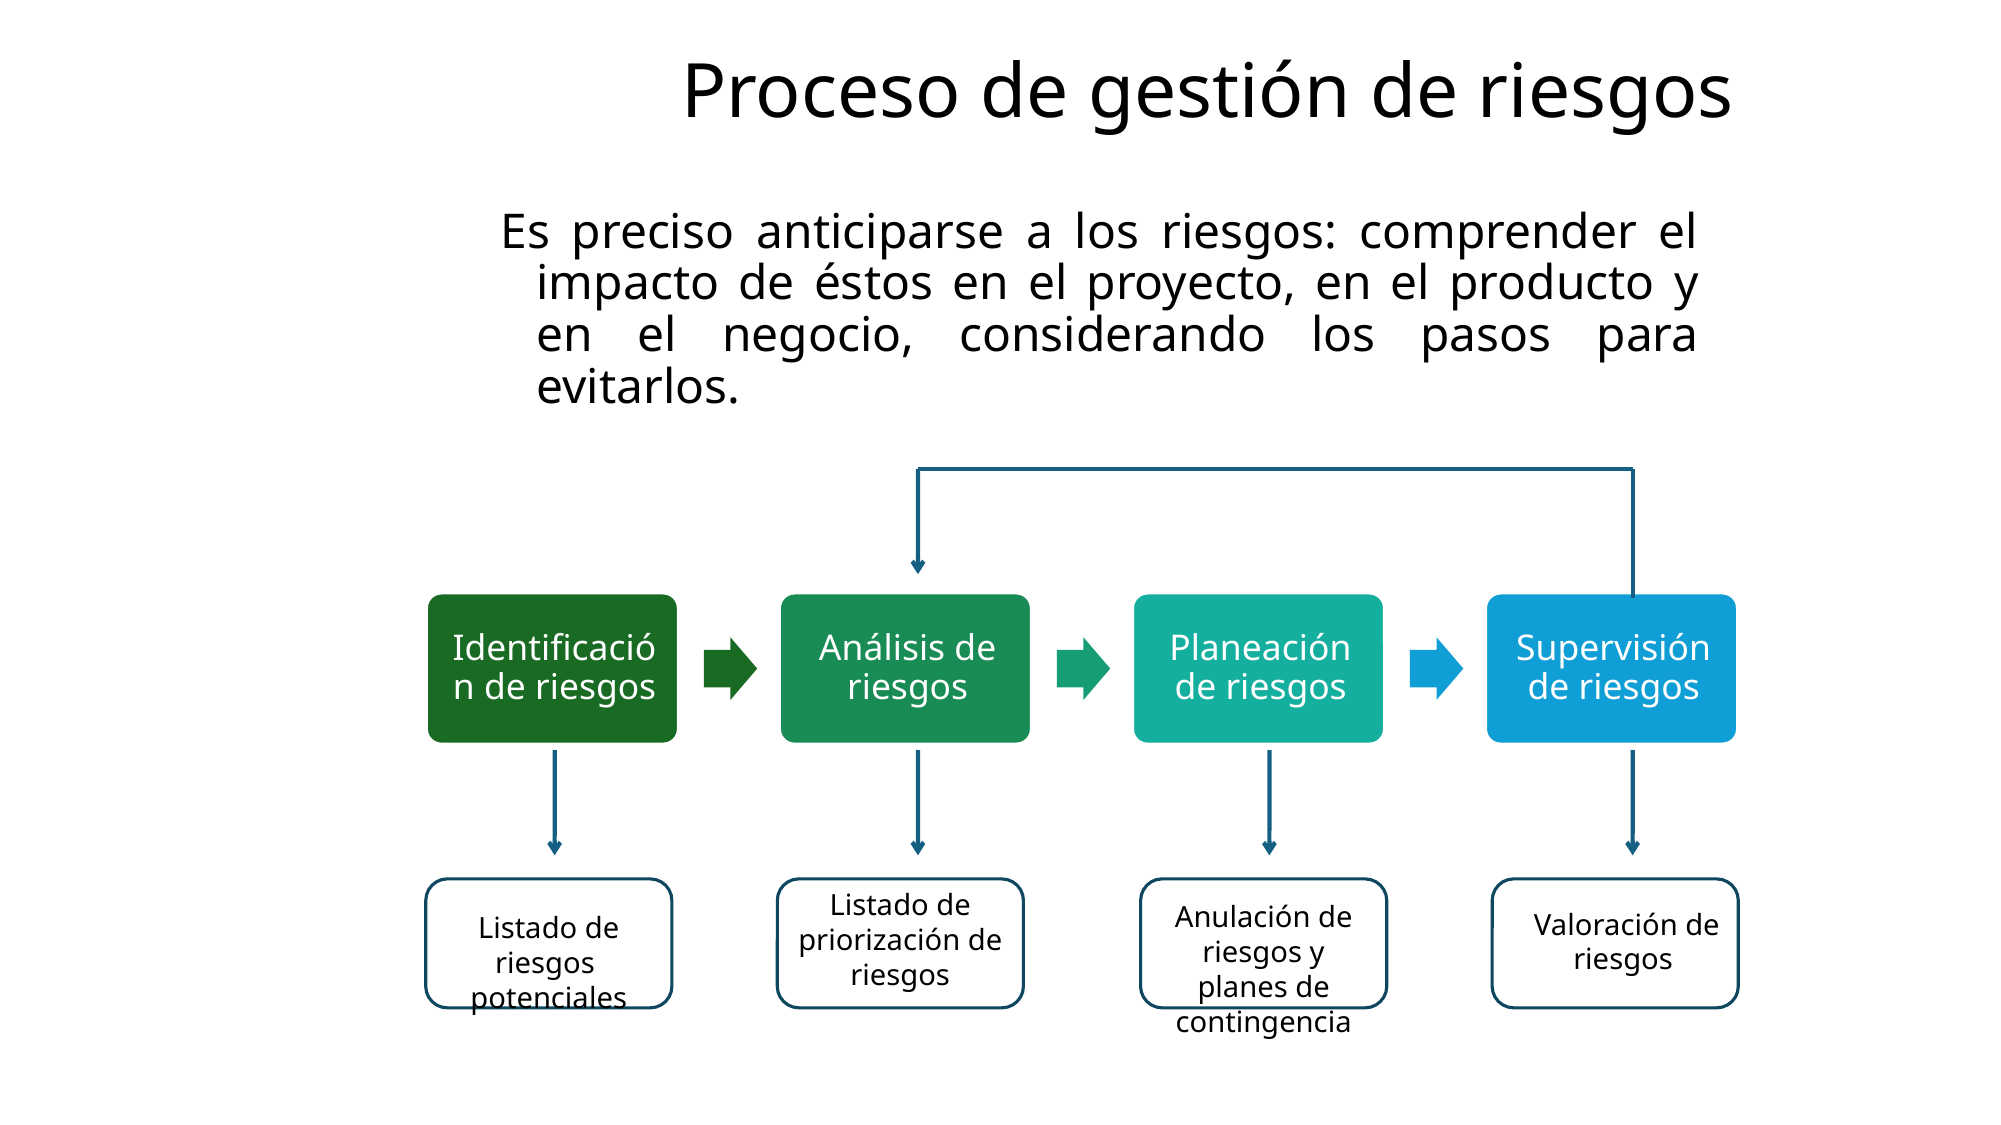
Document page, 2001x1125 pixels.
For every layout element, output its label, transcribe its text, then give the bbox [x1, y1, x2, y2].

title Proceso de gestión de riesgos [519, 0, 1750, 188]
text_box [1490, 877, 1740, 1010]
text_box Listado de riesgos potenciales [425, 902, 672, 1022]
text_box Listado de priorización de riesgos [777, 878, 1024, 999]
text_box [1141, 877, 1386, 890]
text_box Valoración de riesgos [1503, 898, 1750, 984]
text_box [424, 877, 674, 994]
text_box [425, 504, 1739, 833]
text_box Anulación de riesgos y planes de contingencia [1140, 890, 1387, 1046]
list Es preciso anticiparse a los riesgos: comprender el impacto de éstos en el proyecto, en el producto y en el negocio, considerando los pasos para evitarlos. [485, 199, 1716, 422]
text_box [779, 999, 1022, 1010]
